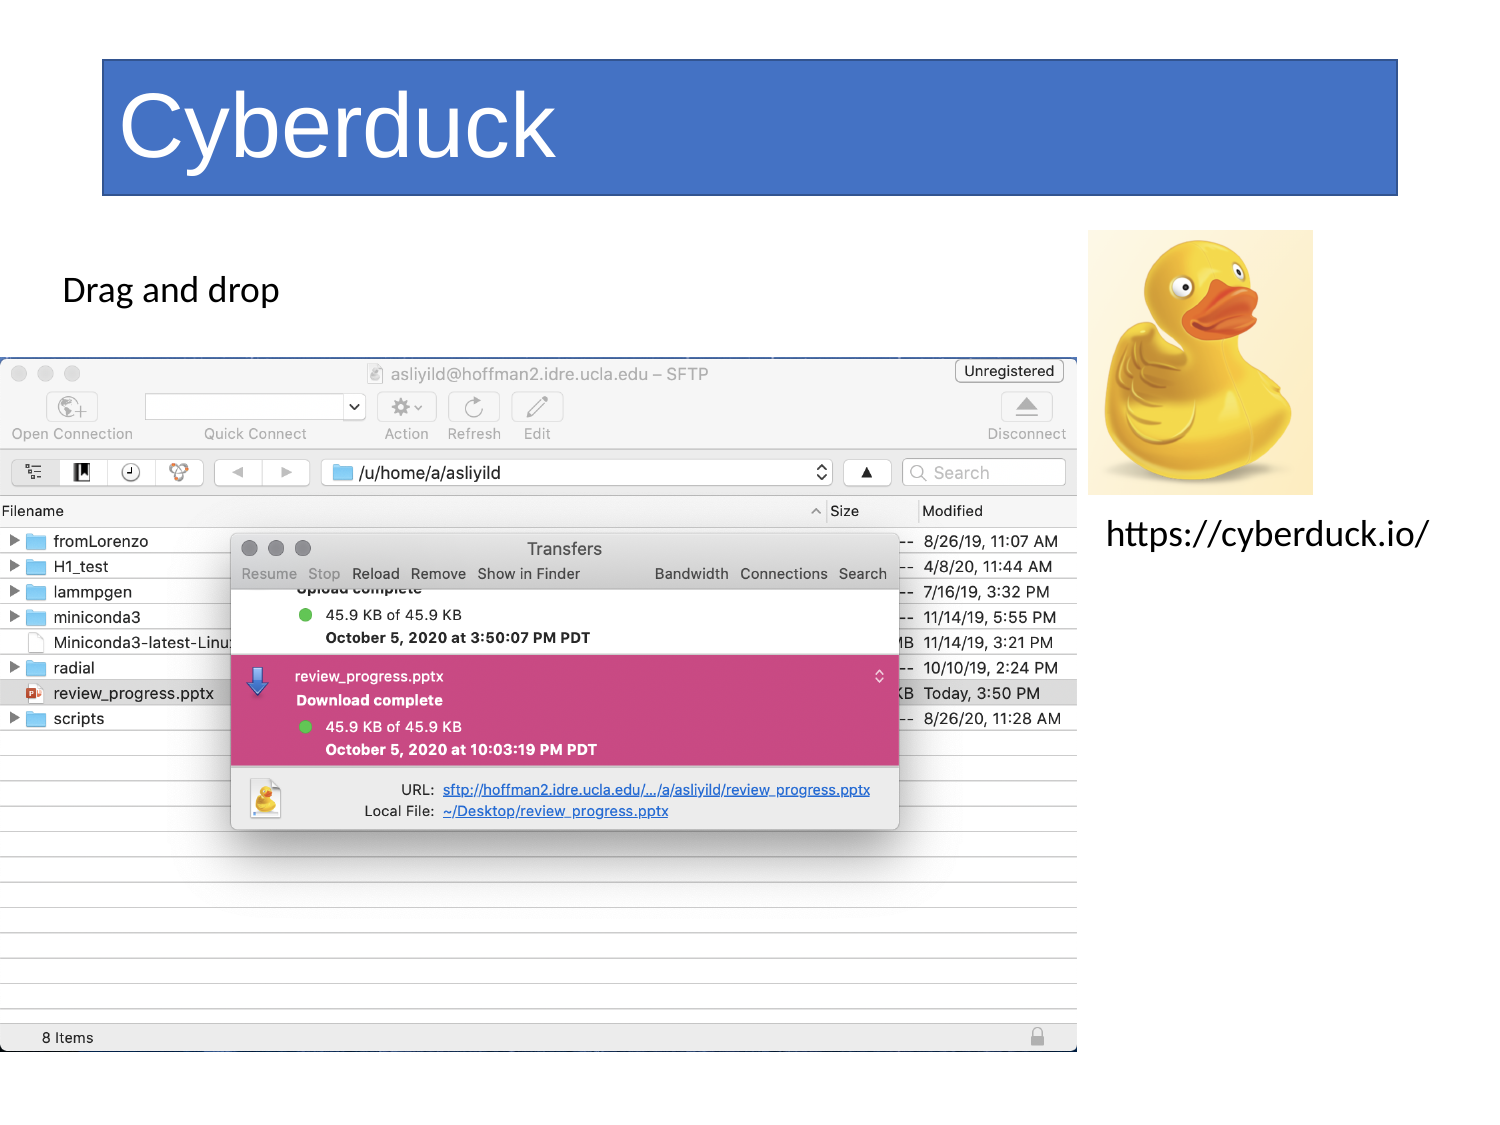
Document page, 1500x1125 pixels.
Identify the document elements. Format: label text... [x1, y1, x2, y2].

text_box Drag and drop [47, 257, 295, 318]
text_box Cyberduck [102, 59, 1398, 196]
picture [1088, 230, 1313, 495]
text_box https://cyberduck.io/ [1091, 501, 1445, 562]
picture [0, 357, 1077, 1052]
